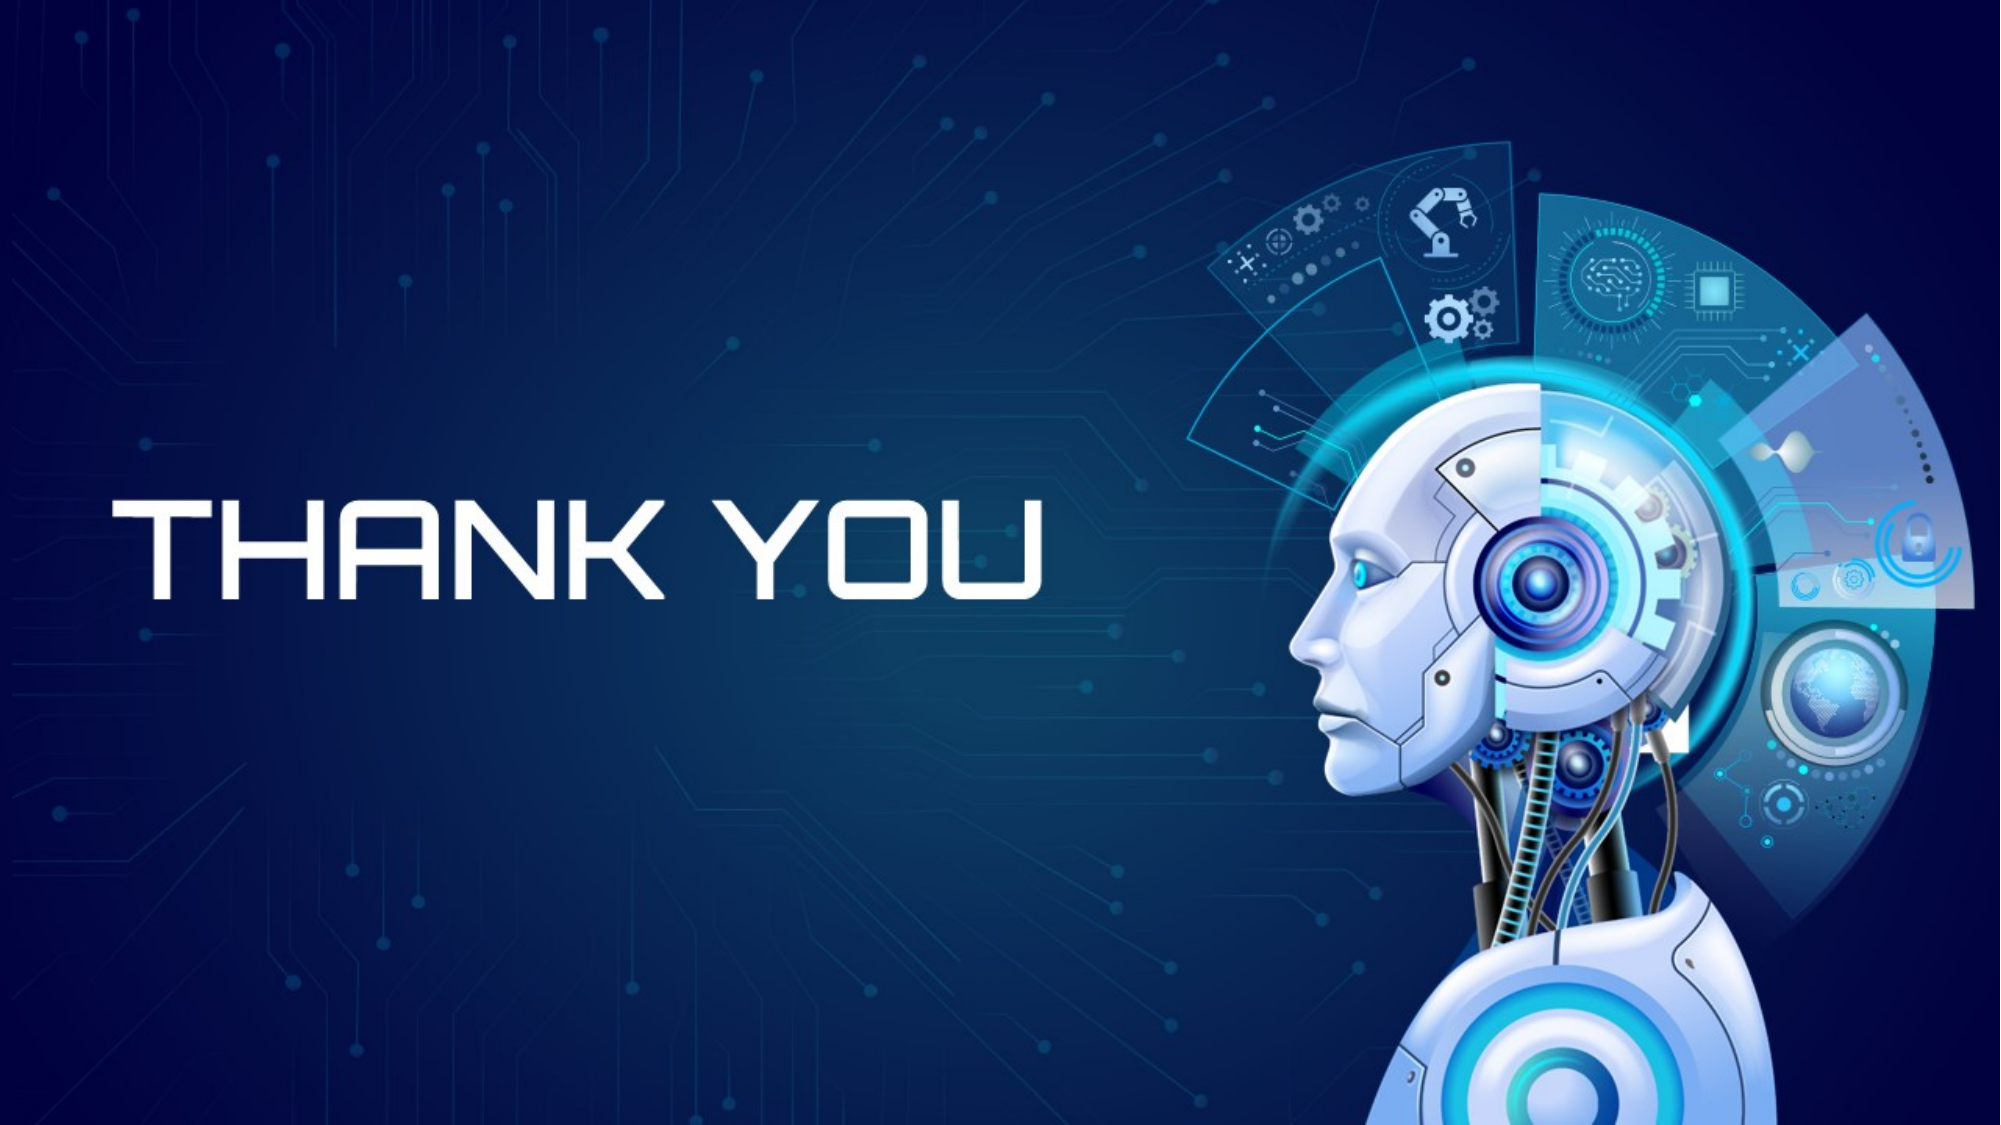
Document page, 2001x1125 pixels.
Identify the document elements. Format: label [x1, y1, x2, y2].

list [0, 0, 2000, 1125]
